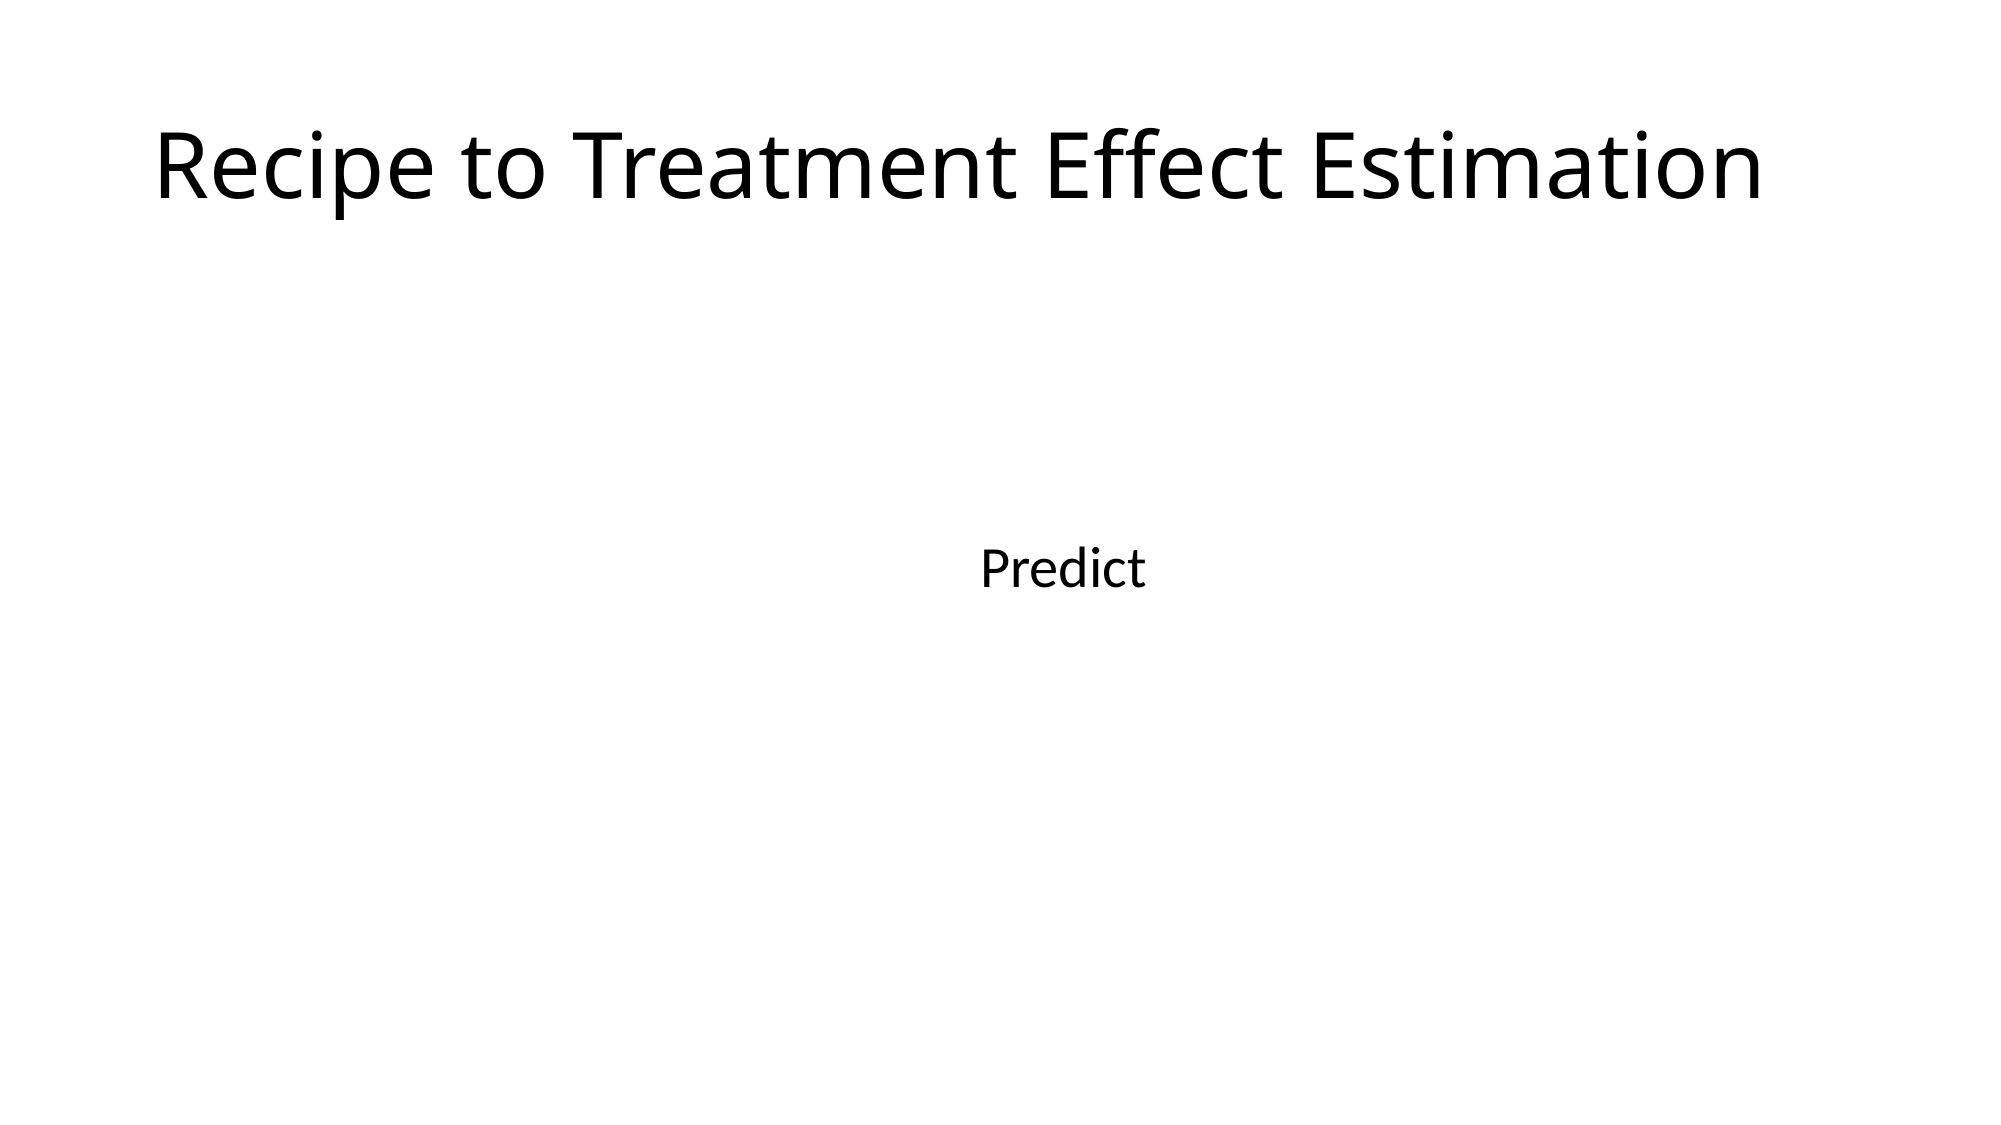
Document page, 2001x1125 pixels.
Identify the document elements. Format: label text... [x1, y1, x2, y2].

title Recipe to Treatment Effect Estimation [137, 59, 1863, 278]
